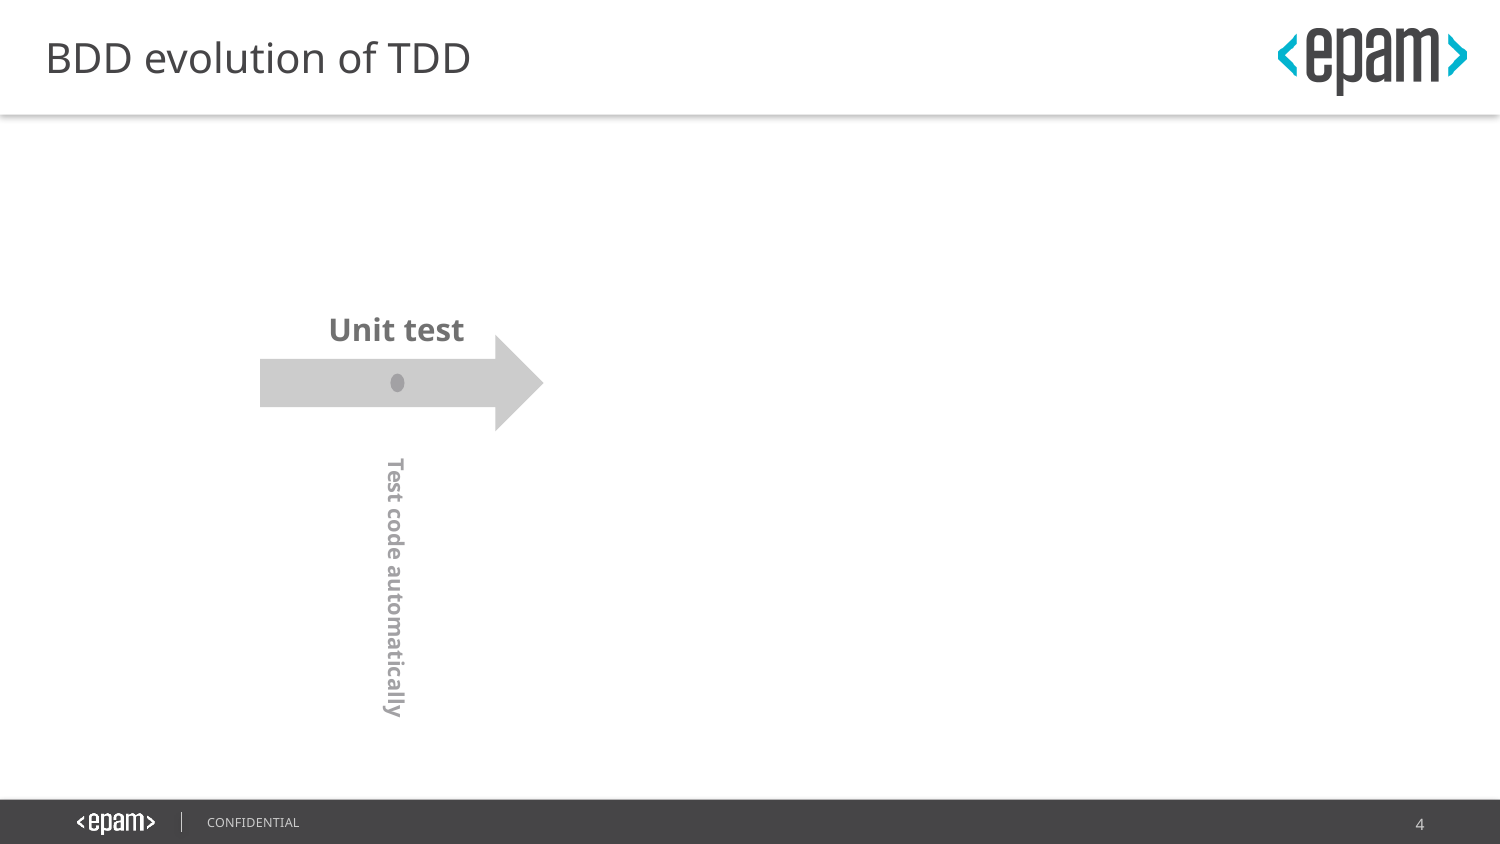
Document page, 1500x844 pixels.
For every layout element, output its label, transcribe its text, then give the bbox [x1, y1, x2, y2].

text_box Unit test [313, 302, 480, 355]
list BDD evolution of TDD [0, 0, 1500, 115]
picture [76, 813, 155, 835]
picture [1271, 23, 1477, 100]
text_box [388, 371, 407, 395]
text_box Test code automatically [376, 444, 418, 733]
text_box [258, 332, 546, 434]
